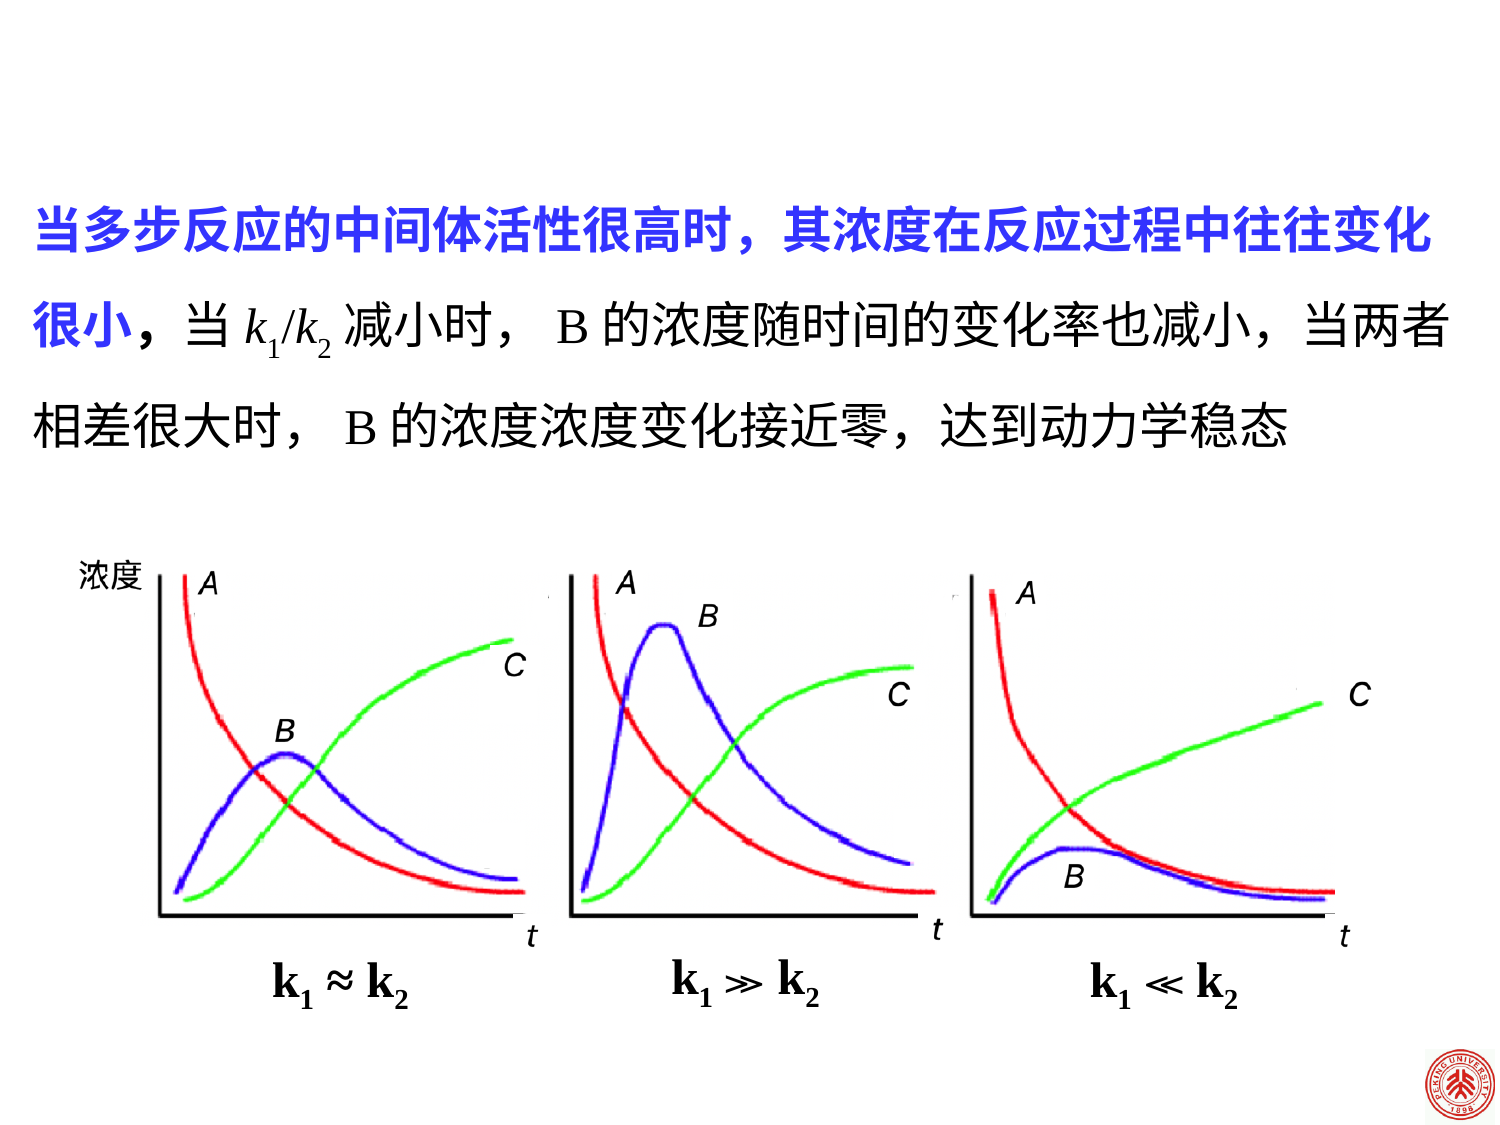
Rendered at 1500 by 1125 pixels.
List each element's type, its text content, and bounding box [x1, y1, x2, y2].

text_box 当多步反应的中间体活性很高时，其浓度在反应过程中往往变化很小，当k1/k2减小时，B的浓度随时间的变化率也减小，当两者相差很大时，B的浓度浓度变化接近零，达到动力学稳态 [17, 160, 1477, 552]
picture [1425, 1049, 1495, 1125]
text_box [62, 538, 1398, 1016]
